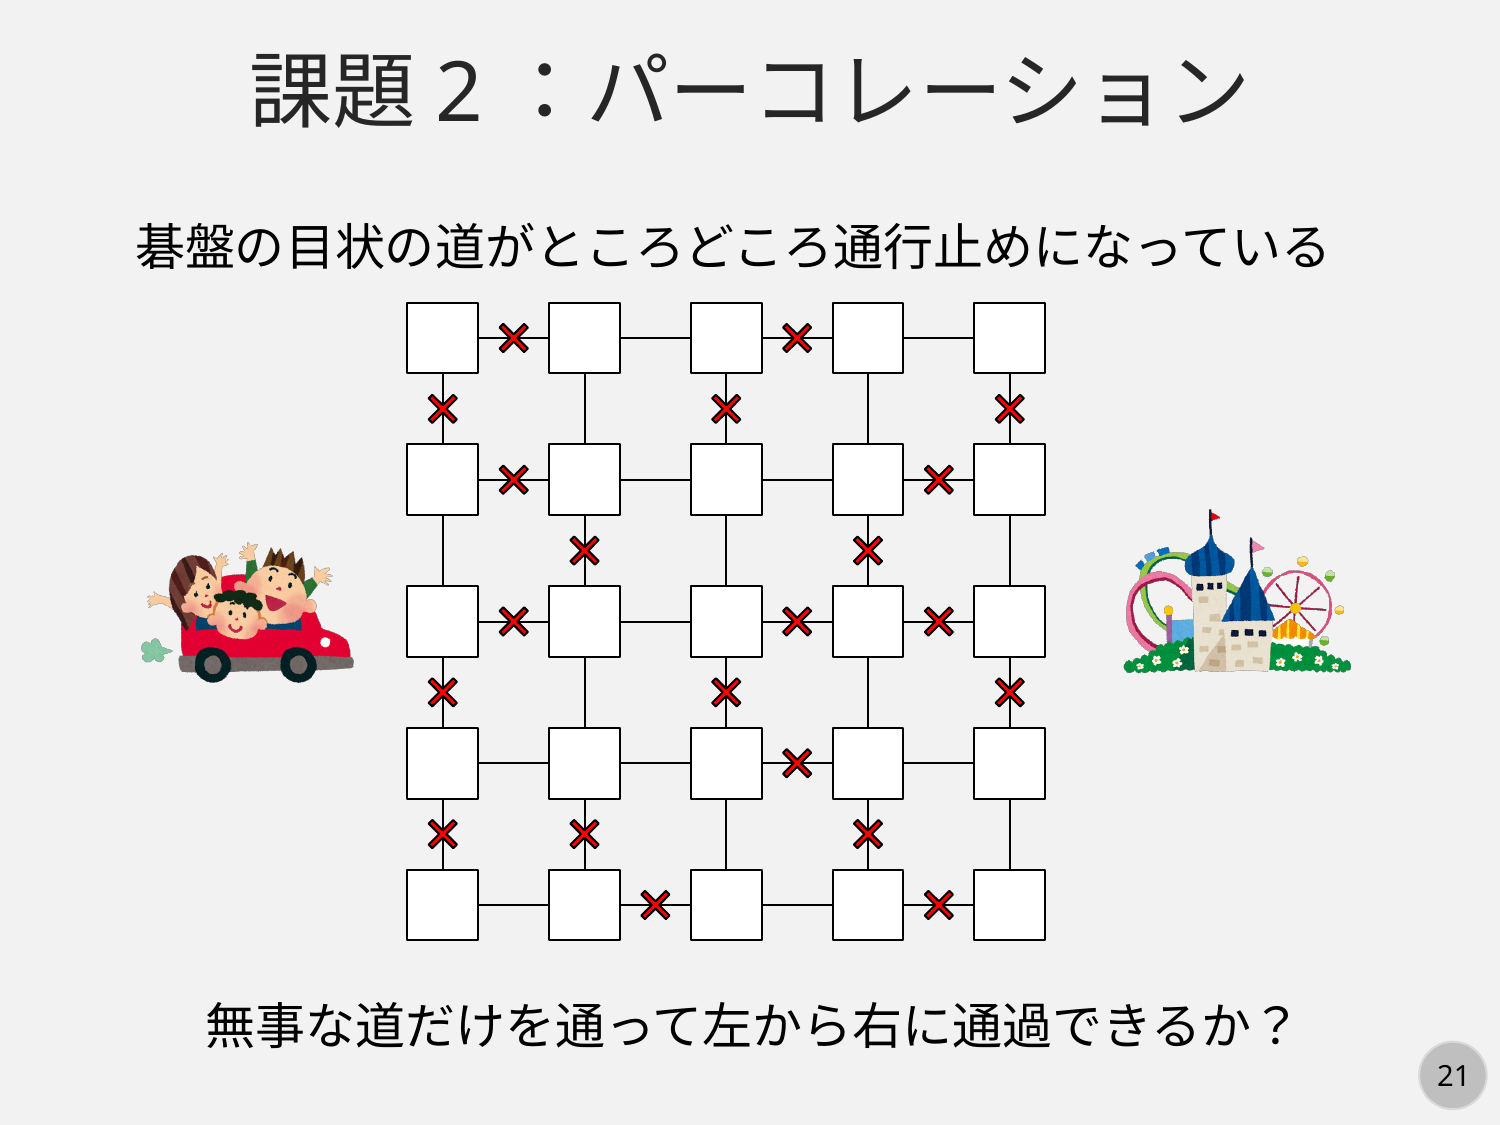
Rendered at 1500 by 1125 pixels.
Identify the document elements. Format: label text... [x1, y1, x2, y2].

list 課題2：パーコレーション [0, 31, 1500, 155]
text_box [135, 302, 1357, 941]
text_box 碁盤の目状の道がところどころ通行止めになっている [120, 208, 1346, 283]
text_box 無事な道だけを通って左から右に通過できるか？ [190, 987, 1317, 1063]
